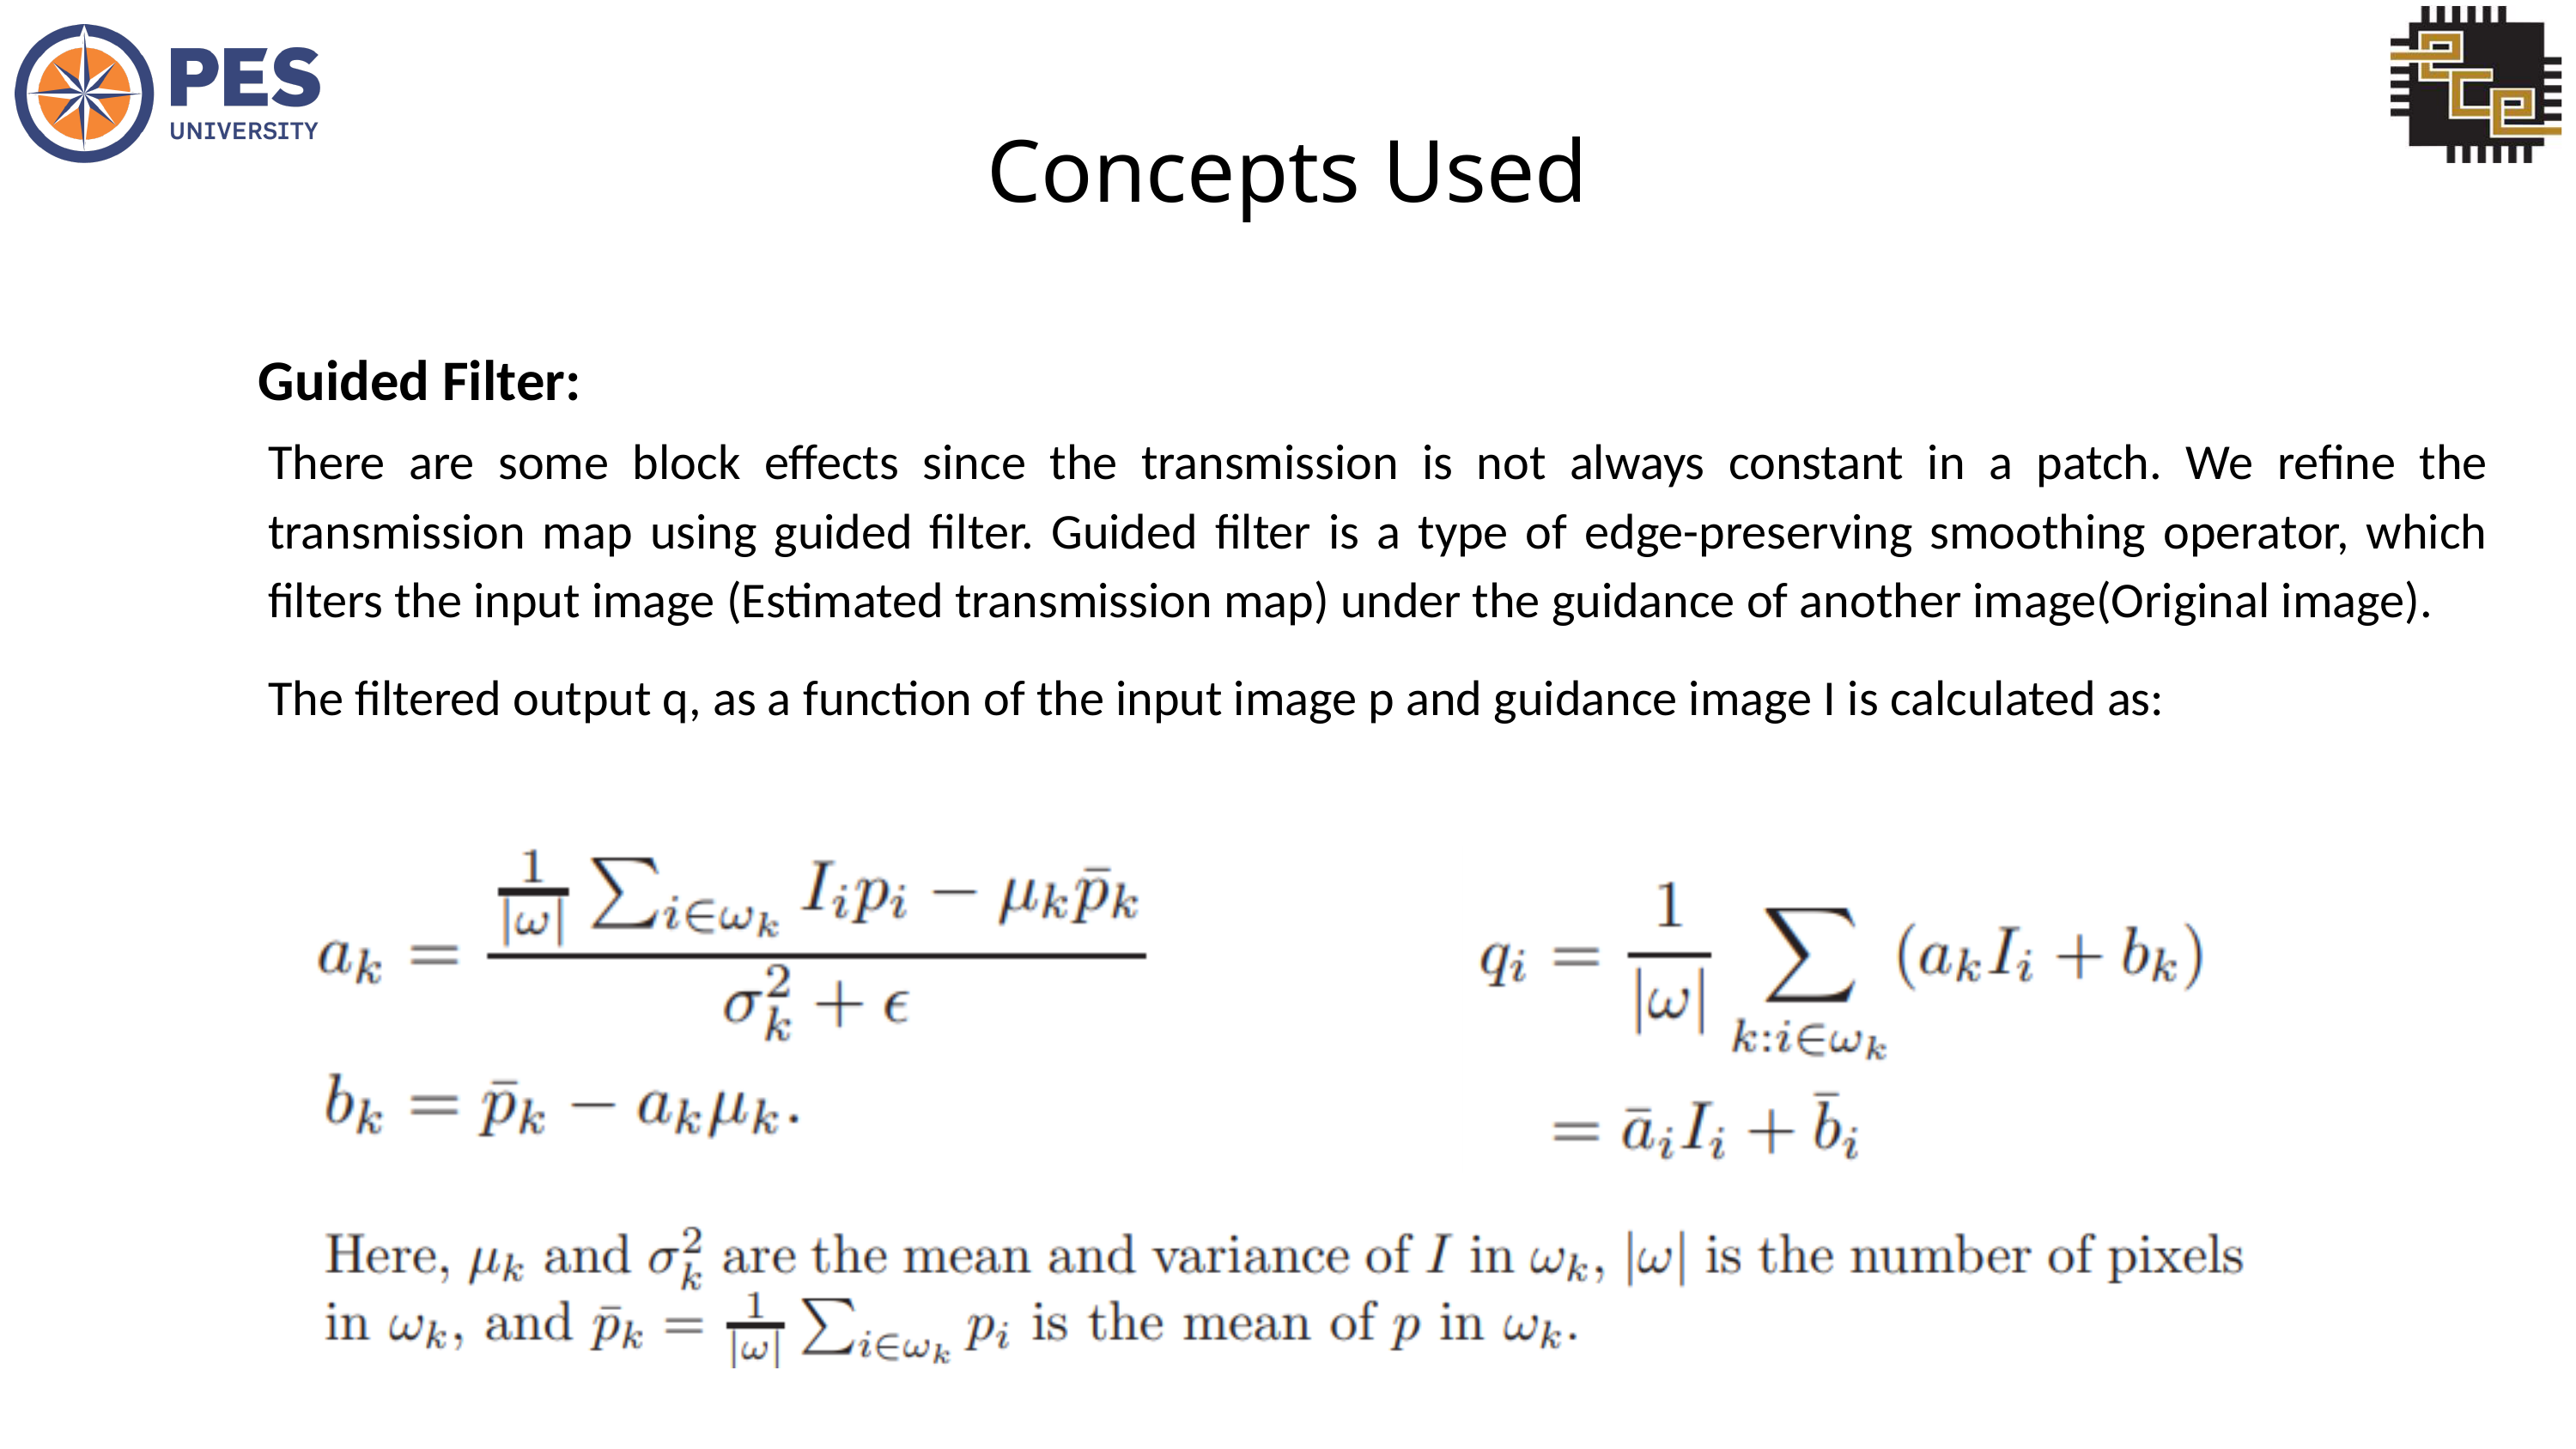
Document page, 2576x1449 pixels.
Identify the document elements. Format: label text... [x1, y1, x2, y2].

text_box Concepts Used [643, 110, 1932, 227]
text_box Guided Filter: [258, 343, 2476, 408]
picture [2390, 5, 2562, 164]
picture [1461, 846, 2263, 1173]
picture [319, 1219, 2252, 1368]
text_box There are some block effects since the transmission is not always constant in a patch. We refine the transmission map using guided filter. Guided filter is a type of edge-preserving smoothing operator, which filters the input image (Estimated transmission map) under the guidance of another image(Original image). The filtered output q, as a function of the input image p and guidance image I is calculated as: [255, 408, 2502, 1022]
picture [289, 809, 1211, 1186]
picture [15, 23, 320, 164]
